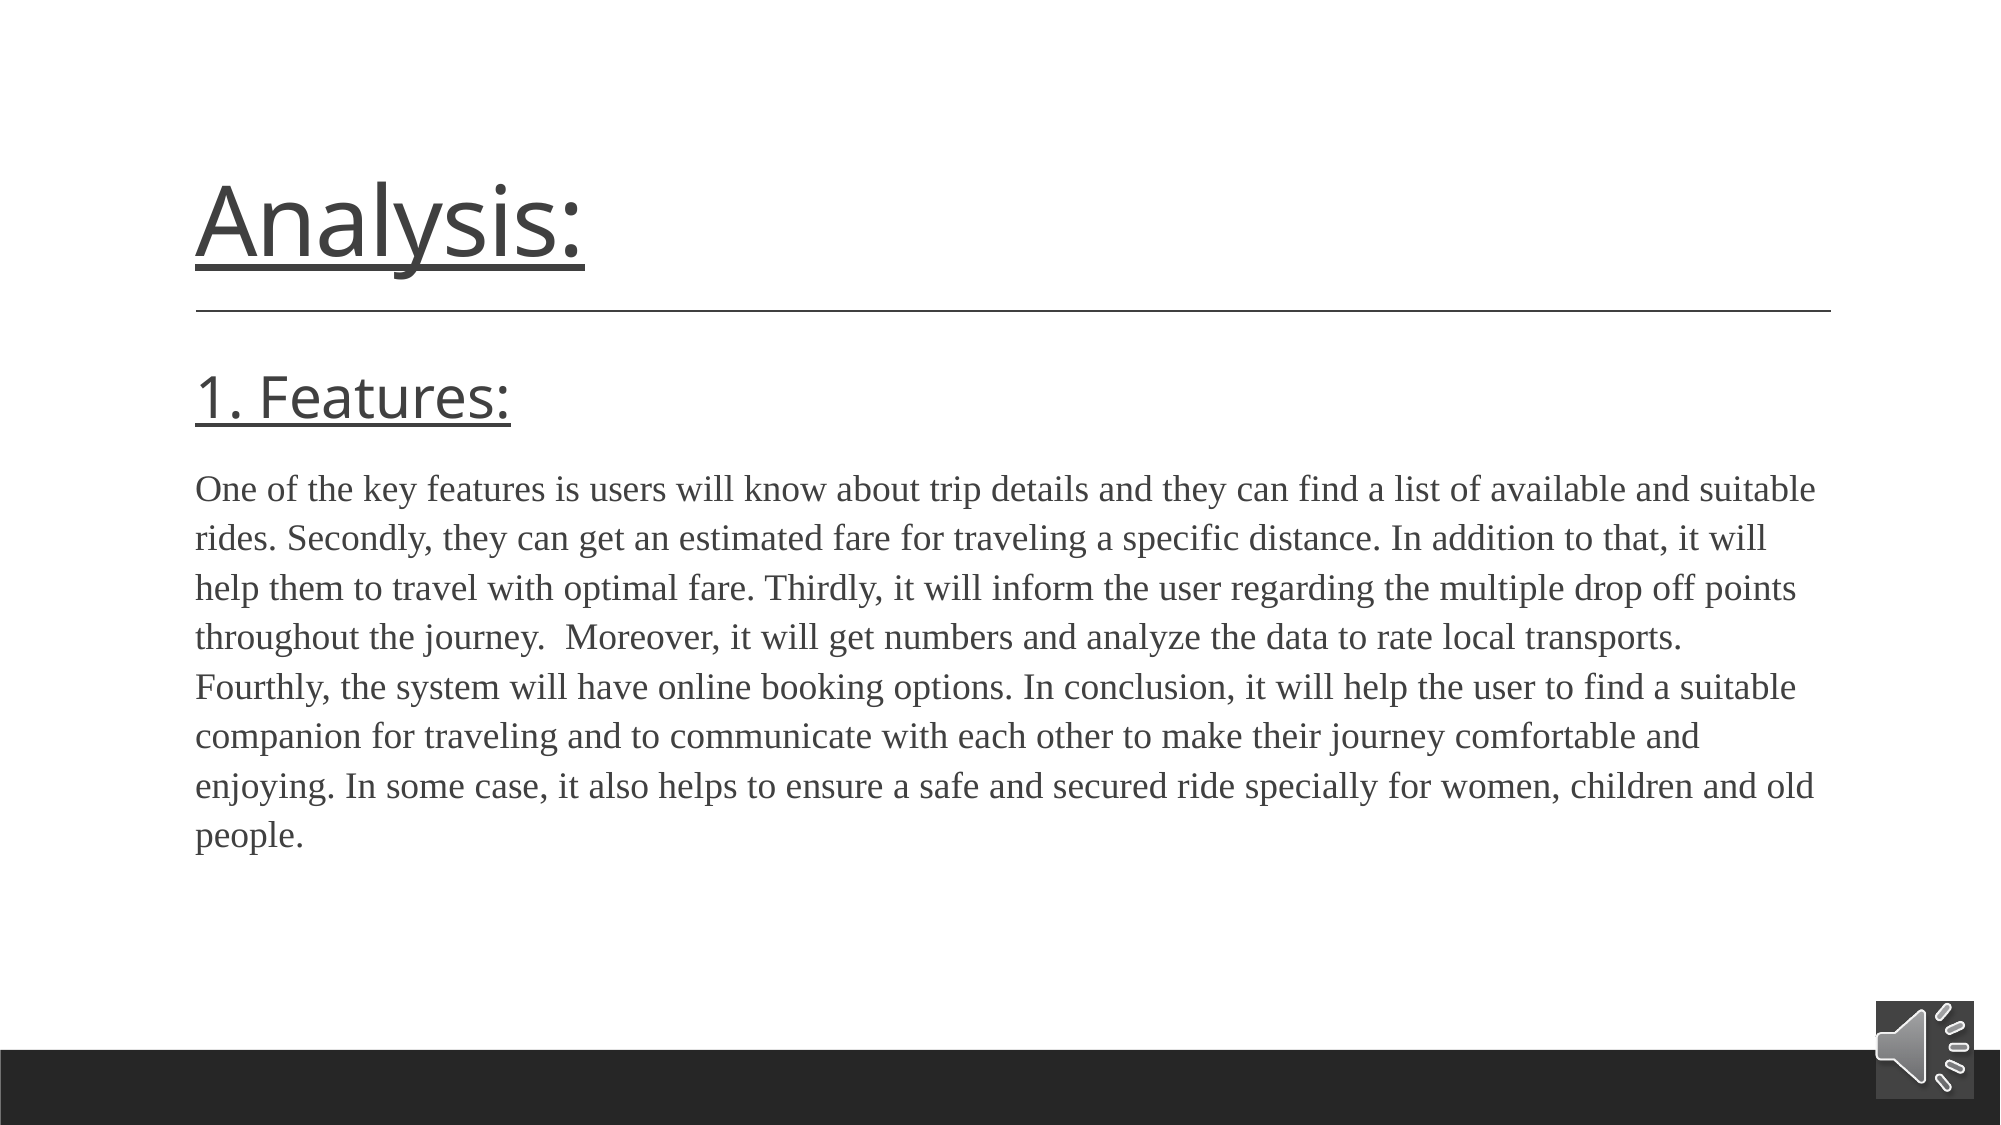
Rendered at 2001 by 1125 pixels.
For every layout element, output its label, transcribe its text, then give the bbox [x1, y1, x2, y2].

picture [1874, 999, 1976, 1101]
list 1. Features: One of the key features is users will know about trip details and they can find a list of available and suitable rides. Secondly, they can get an estimated fare for traveling a specific distance. In addition to that, it will help them to travel with optimal fare. Thirdly, it will inform the user regarding the multiple drop off points throughout the journey. Moreover, it will get numbers and analyze the data to rate local transports. Fourthly, the system will have online booking options. In conclusion, it will help the user to find a suitable companion for traveling and to communicate with each other to make their journey comfortable and enjoying. In some case, it also helps to ensure a safe and secured ride specially for women, children and old people. [180, 345, 1830, 963]
title Analysis: [180, 47, 1830, 285]
